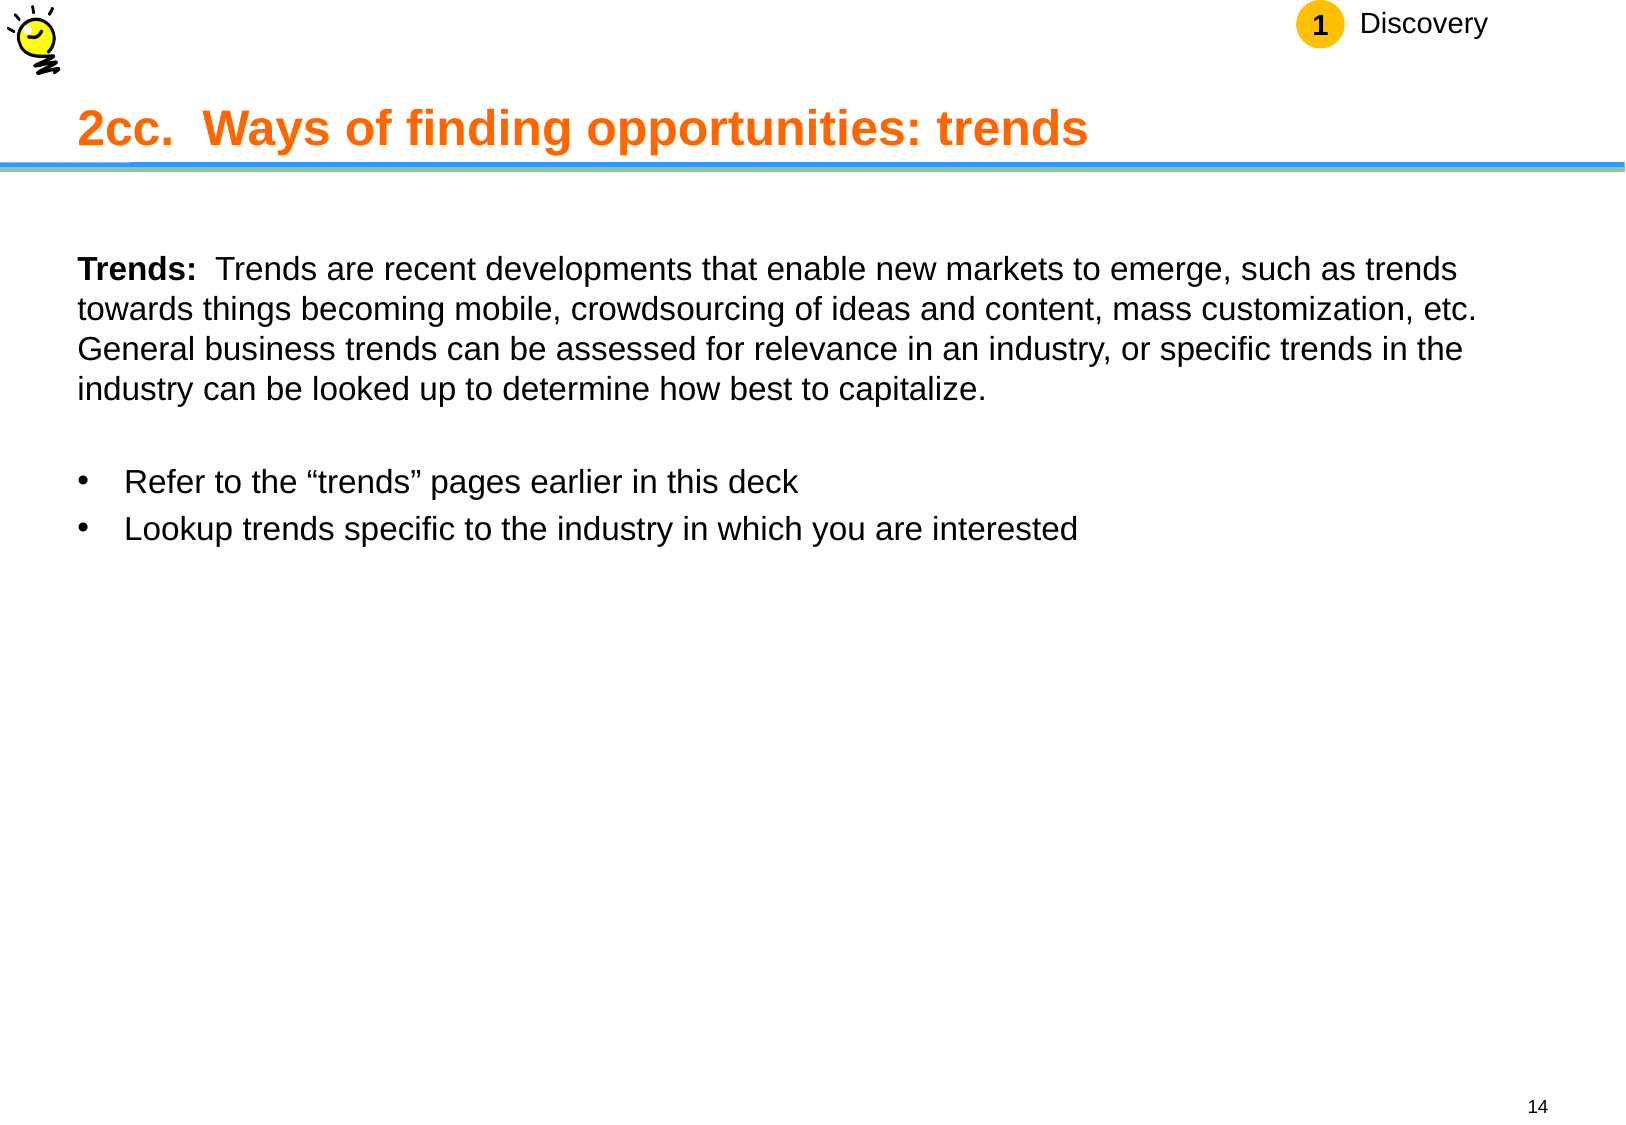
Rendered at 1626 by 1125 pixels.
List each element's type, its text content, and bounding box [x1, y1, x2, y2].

text_box Discovery [1345, 0, 1504, 55]
title 2cc. Ways of finding opportunities: trends [77, 26, 1548, 163]
list Trends: Trends are recent developments that enable new markets to emerge, such as trends towards things becoming mobile, crowdsourcing of ideas and content, mass customization, etc. General business trends can be assessed for relevance in an industry, or specific trends in the industry can be looked up to determine how best to capitalize. Refer to the “trends” pages earlier in this deck Lookup trends specific to the industry in which you are interested [77, 247, 1548, 1005]
picture [0, 0, 86, 95]
text_box 1 [1296, 0, 1345, 49]
